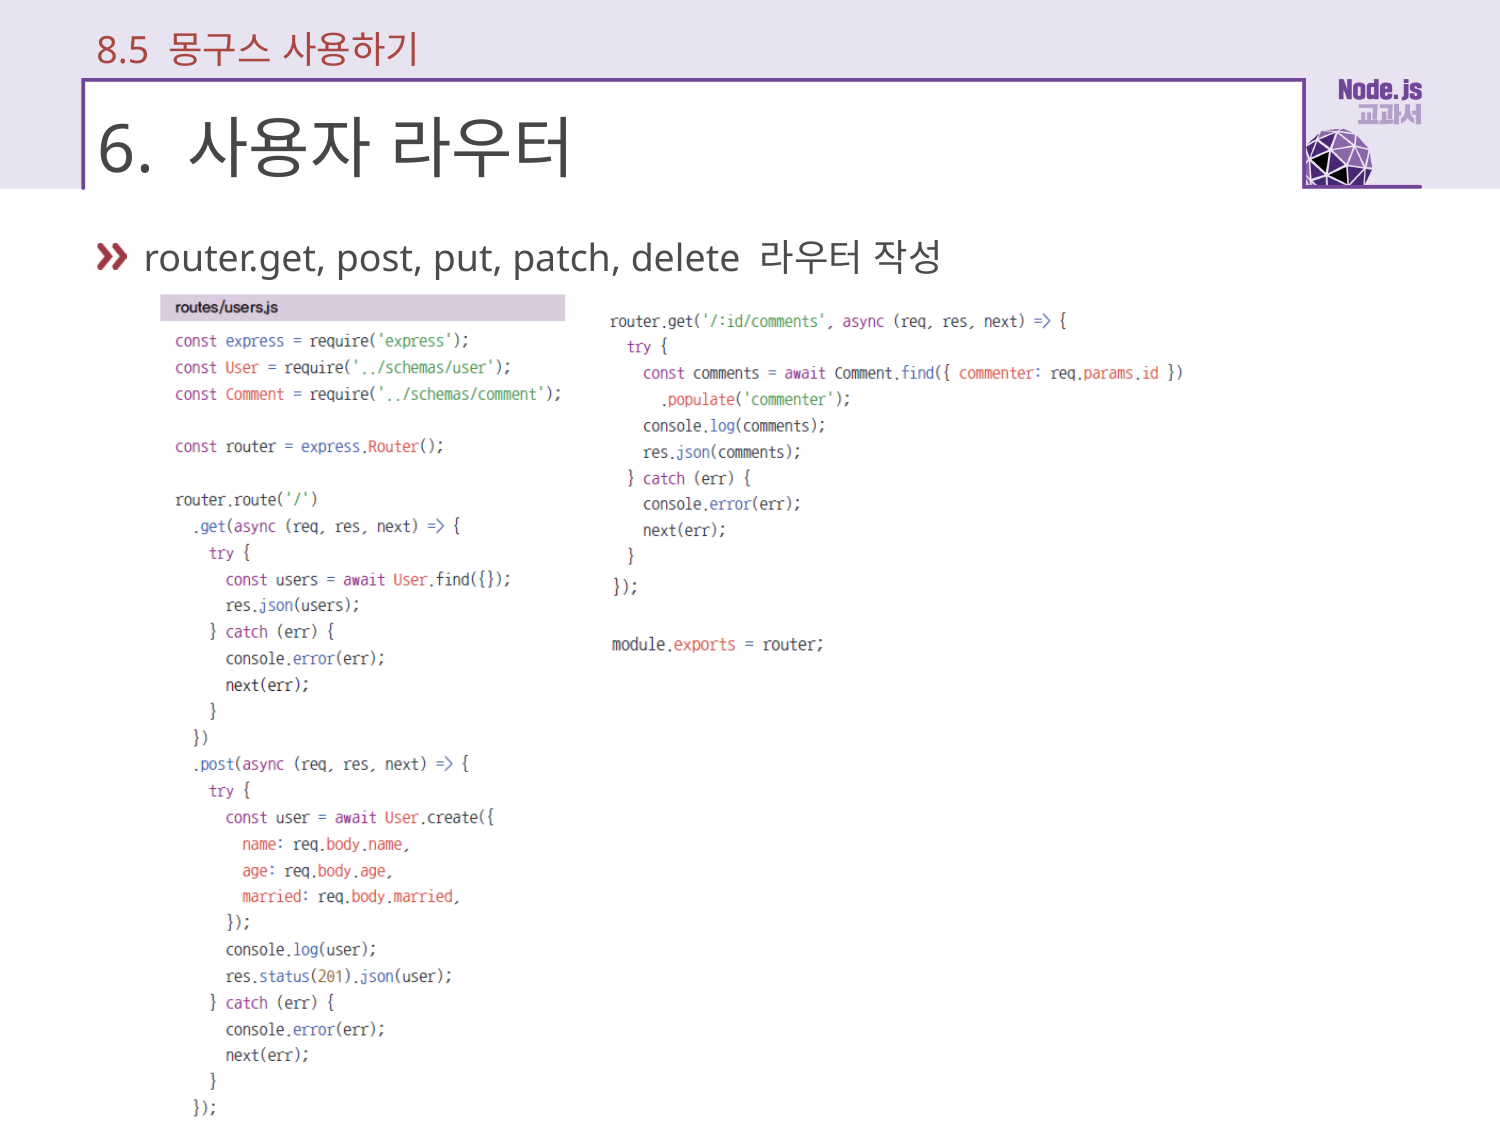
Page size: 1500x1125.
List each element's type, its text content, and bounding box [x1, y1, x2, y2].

list router.get, post, put, patch, delete 라우터 작성 [81, 222, 1412, 1111]
text_box 8.5 몽구스 사용하기 [81, 14, 807, 62]
picture [0, 0, 1500, 1125]
title 6. 사용자 라우터 [82, 61, 1413, 193]
